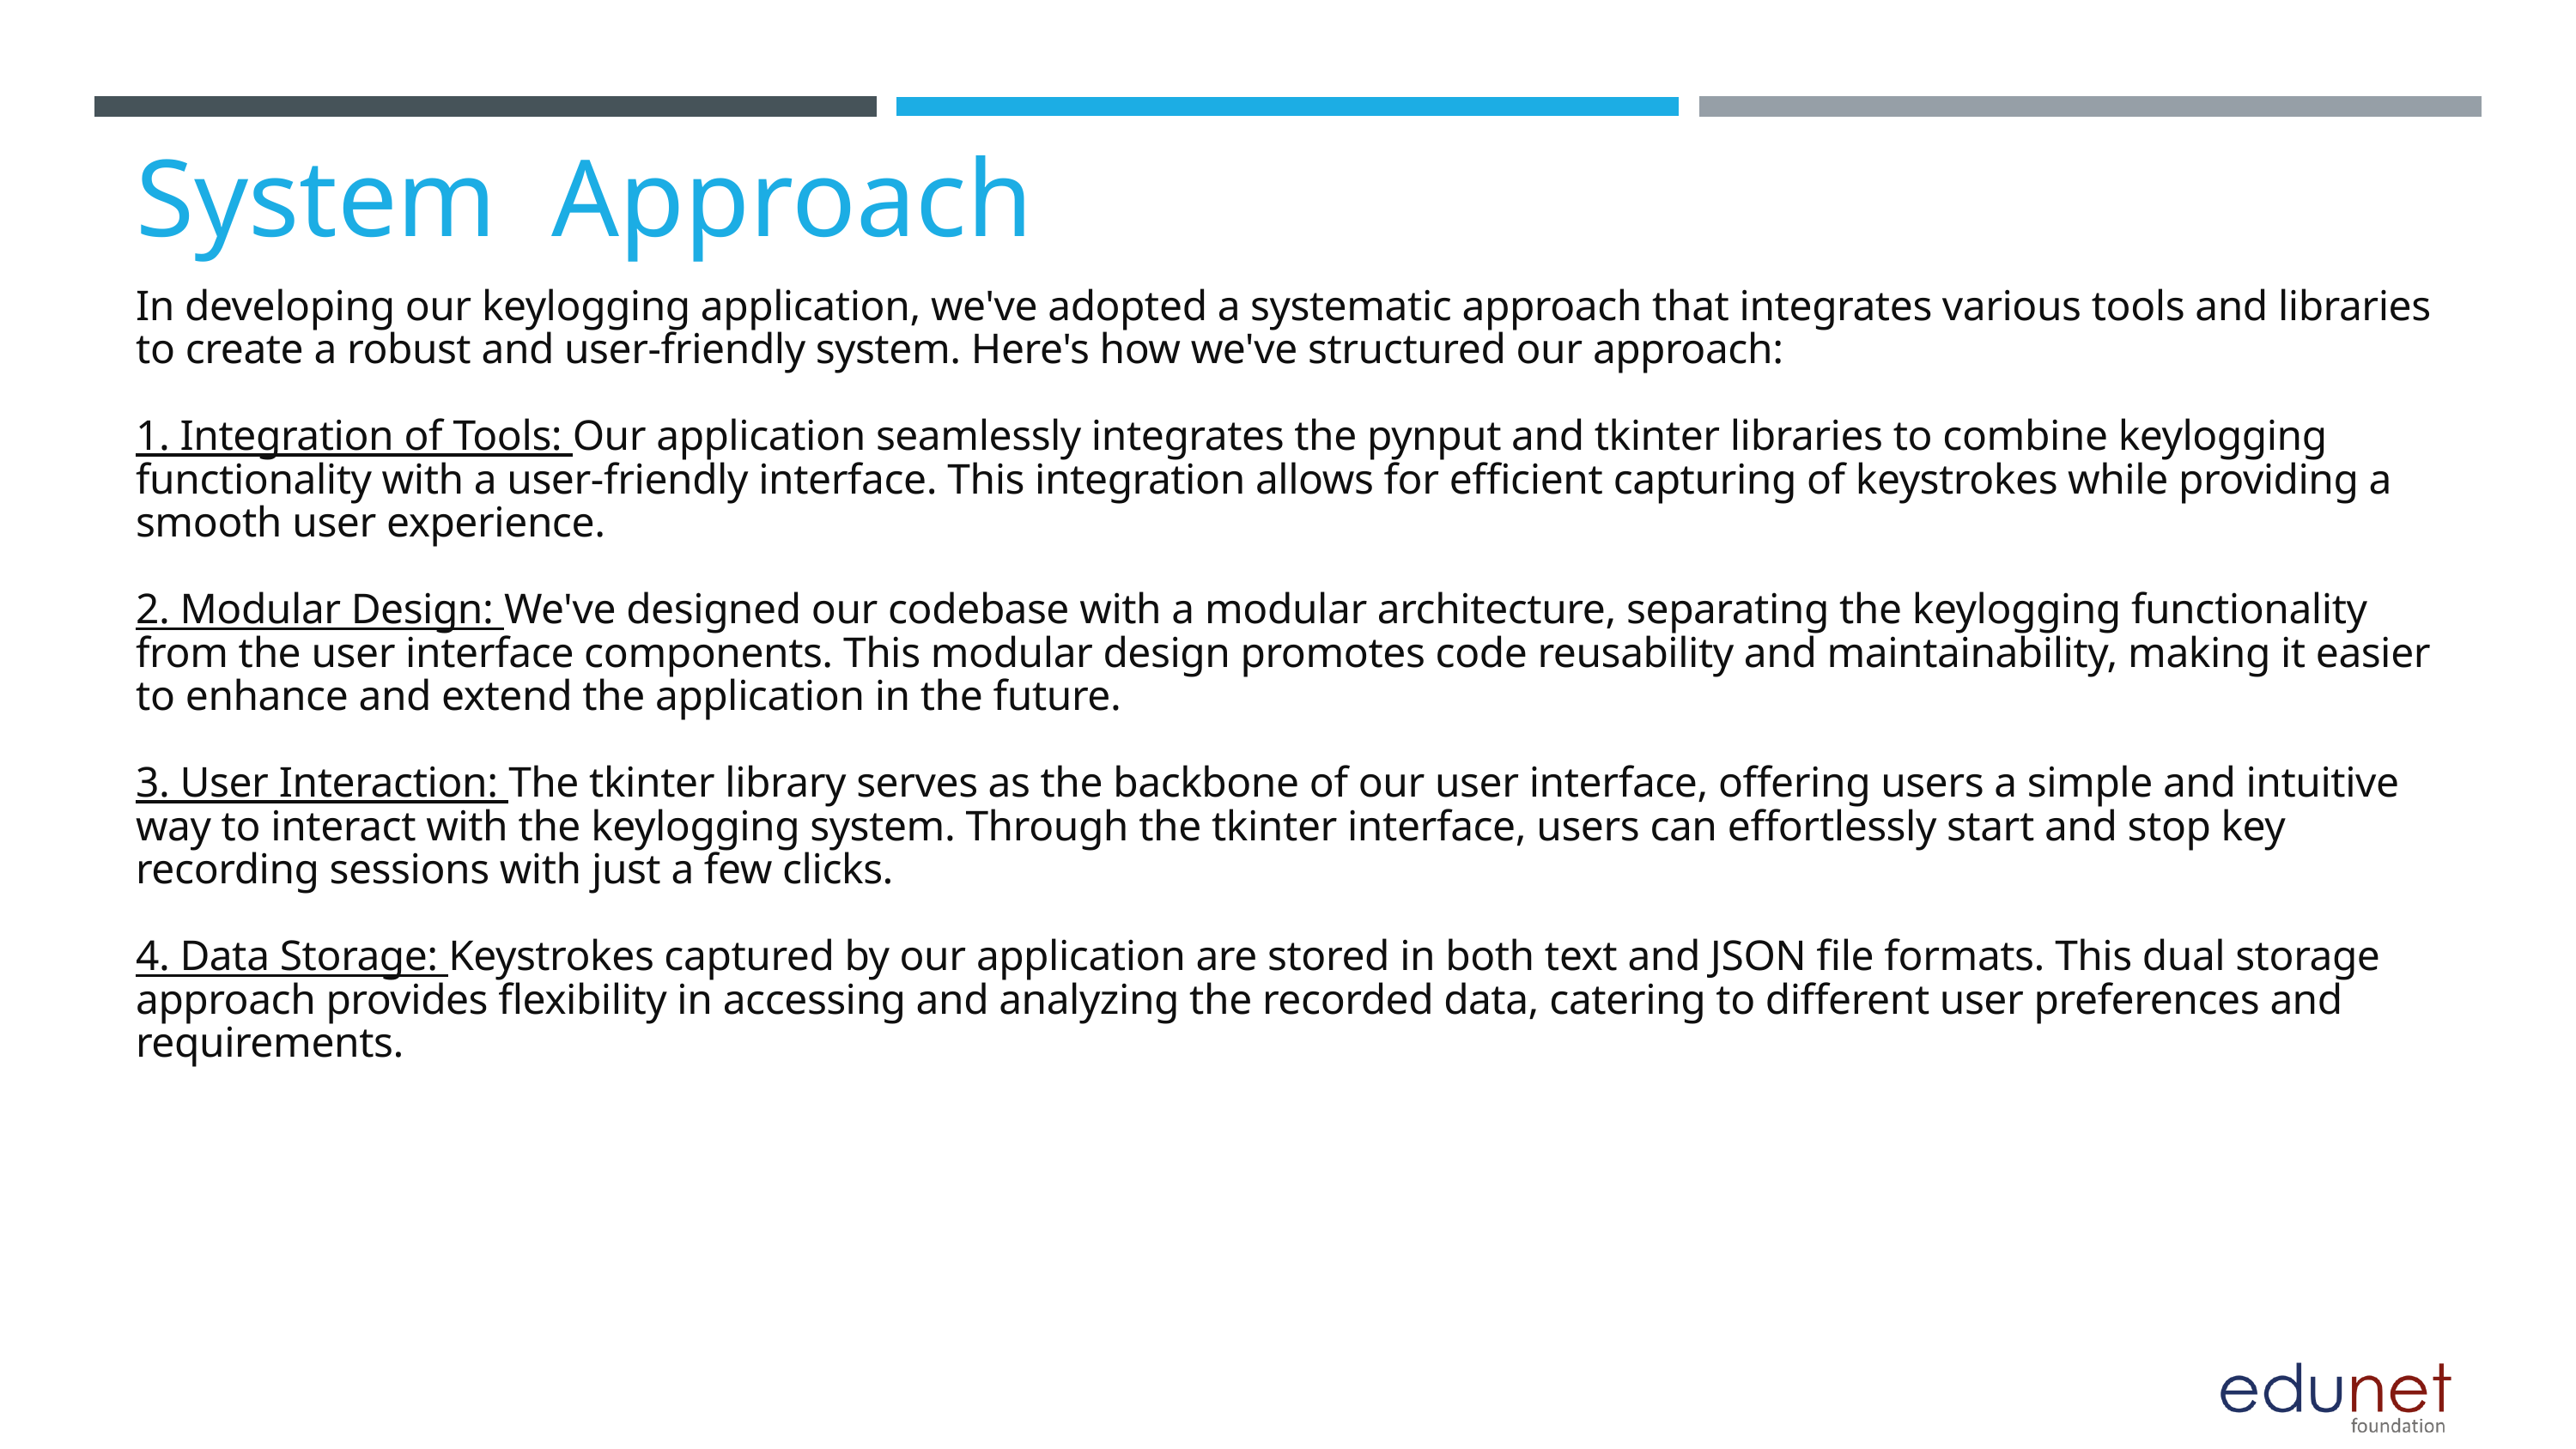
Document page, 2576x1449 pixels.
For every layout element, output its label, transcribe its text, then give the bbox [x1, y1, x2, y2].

text_box System Approach [136, 130, 2440, 258]
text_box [896, 96, 1680, 117]
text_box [94, 96, 878, 118]
text_box In developing our keylogging application, we've adopted a systematic approach that integrates various tools and libraries to create a robust and user-friendly system. Here's how we've structured our approach: 1. Integration of Tools: Our application seamlessly integrates the pynput and tkinter libraries to combine keylogging functionality with a user-friendly interface. This integration allows for efficient capturing of keystrokes while providing a smooth user experience. 2. Modular Design: We've designed our codebase with a modular architecture, separating the keylogging functionality from the user interface components. This modular design promotes code reusability and maintainability, making it easier to enhance and extend the application in the future. 3. User Interaction: The tkinter library serves as the backbone of our user interface, offering users a simple and intuitive way to interact with the keylogging system. Through the tkinter interface, users can effortlessly start and stop key recording sessions with just a few clicks. 4. Data Storage: Keystrokes captured by our application are stored in both text and JSON file formats. This dual storage approach provides flexibility in accessing and analyzing the recorded data, catering to different user preferences and requirements. [136, 285, 2440, 1066]
text_box [2215, 1360, 2454, 1437]
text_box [1698, 95, 2482, 118]
